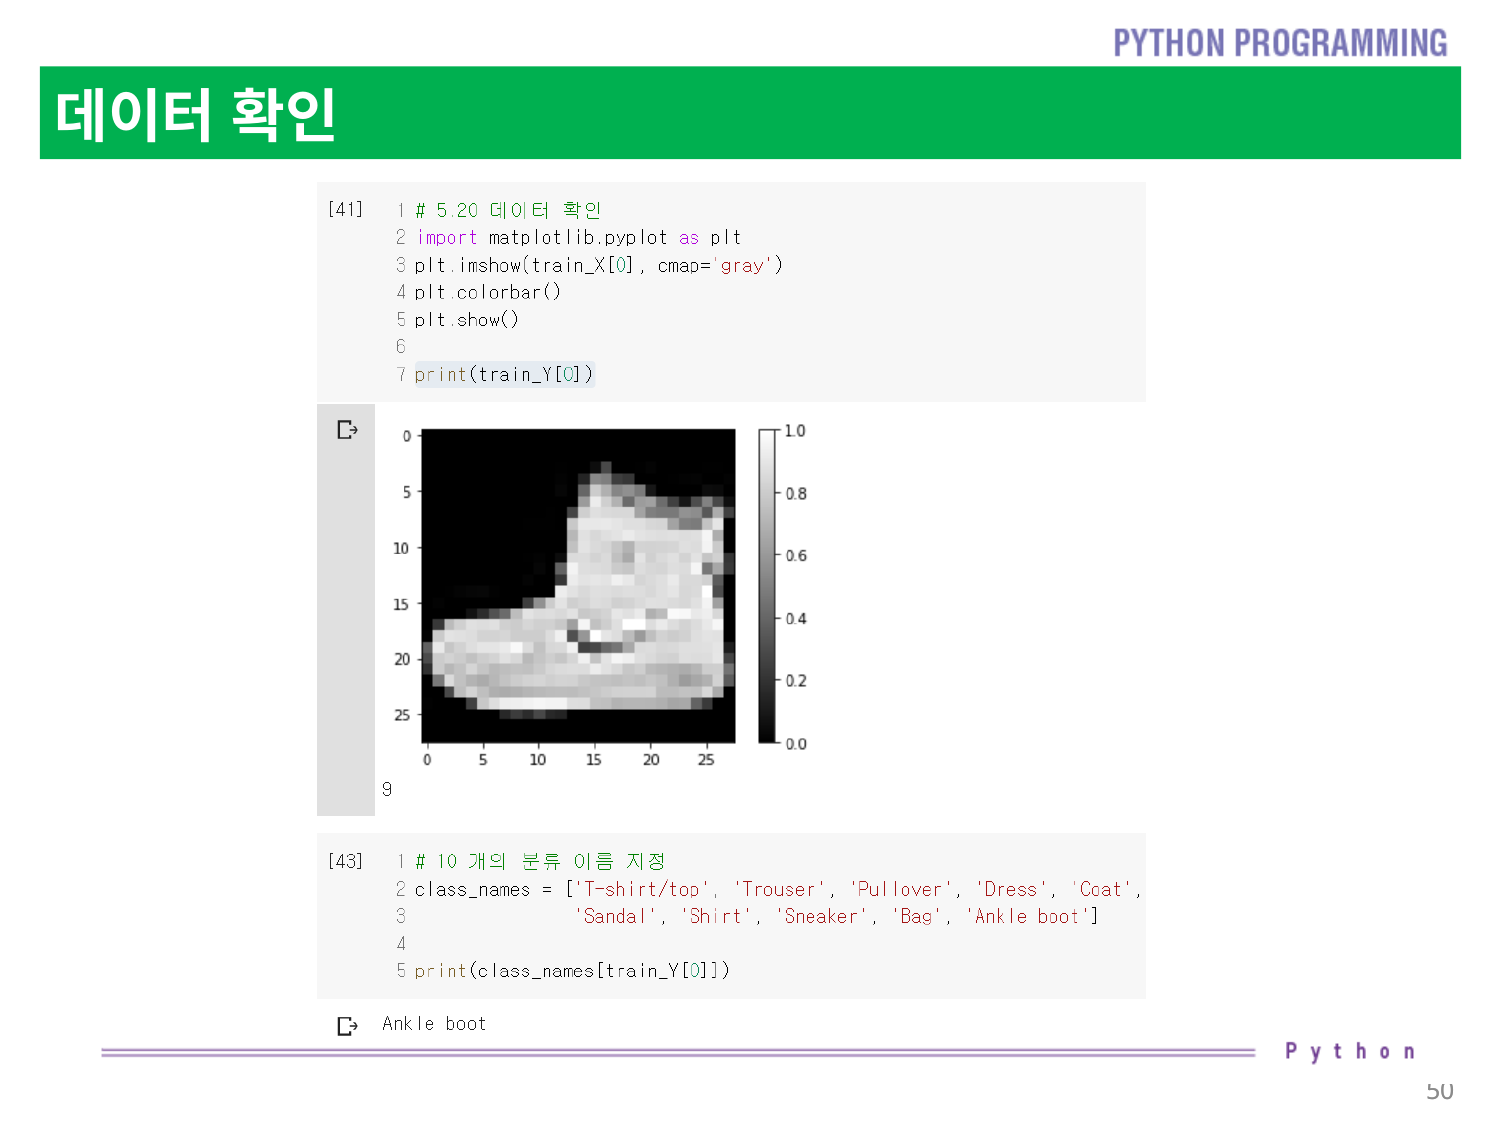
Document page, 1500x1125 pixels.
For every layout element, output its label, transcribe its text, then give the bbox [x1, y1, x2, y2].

slide_number 50 [1119, 1071, 1470, 1112]
title 데이터 확인 [39, 76, 1444, 152]
picture [1106, 13, 1462, 66]
picture [18, 182, 1483, 1084]
